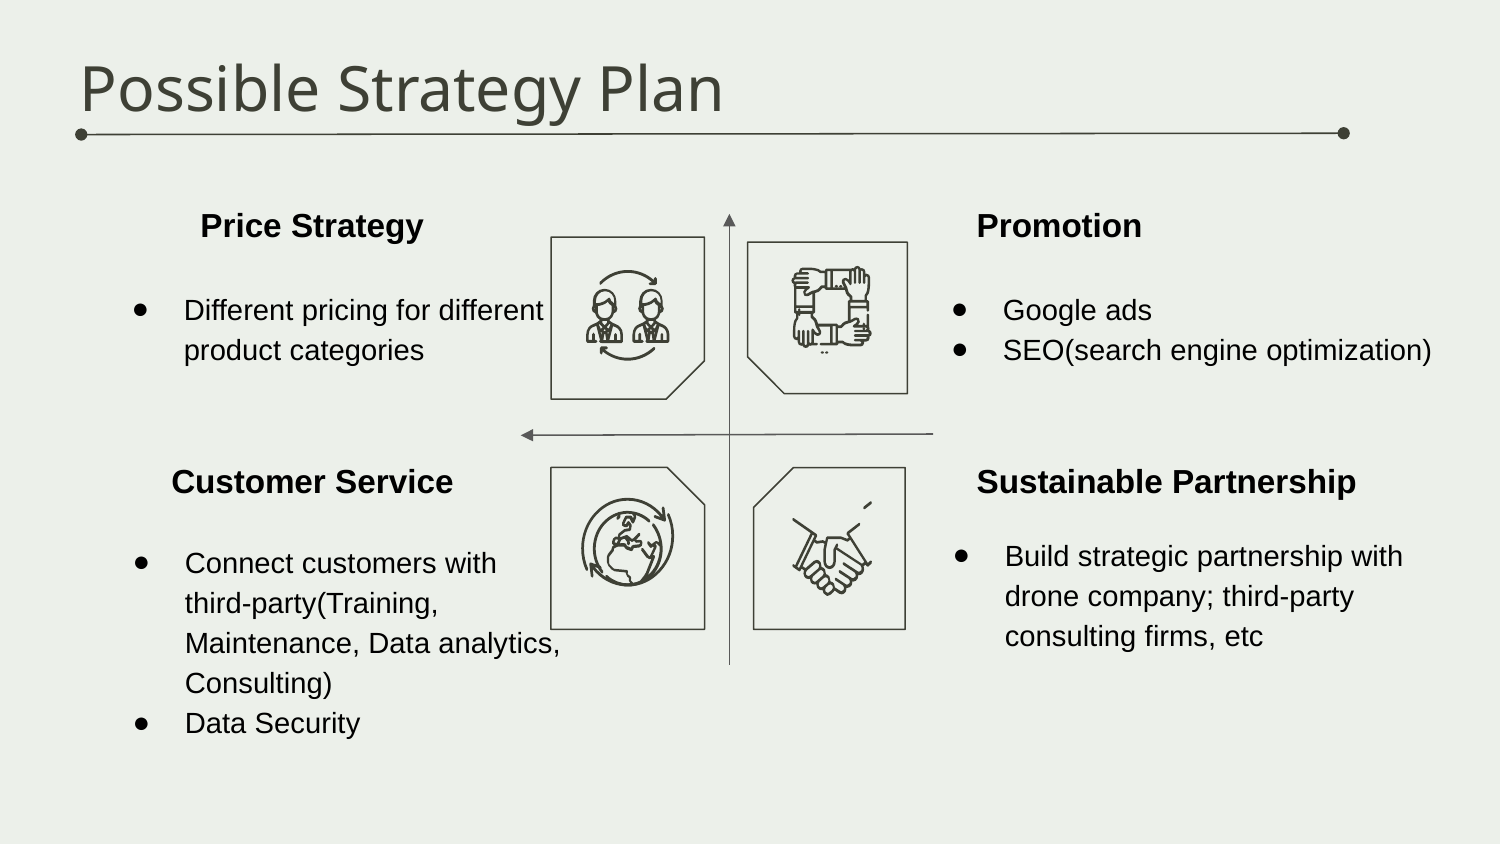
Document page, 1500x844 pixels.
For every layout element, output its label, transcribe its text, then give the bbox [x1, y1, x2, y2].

text_box Connect customers with third-party(Training, Maintenance, Data analytics, Consulting) Data Security [94, 523, 587, 755]
title Possible Strategy Plan [64, 34, 1343, 129]
text_box Customer Service [81, 448, 515, 516]
text_box Price Strategy [185, 192, 678, 261]
text_box Build strategic partnership with drone company; third-party consulting firms, etc [938, 516, 1421, 668]
text_box Google ads SEO(search engine optimization) [938, 270, 1454, 381]
text_box Different pricing for different product categories [93, 270, 515, 381]
text_box Sustainable Partnership [961, 448, 1454, 516]
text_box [520, 213, 934, 665]
text_box Promotion [961, 192, 1454, 261]
